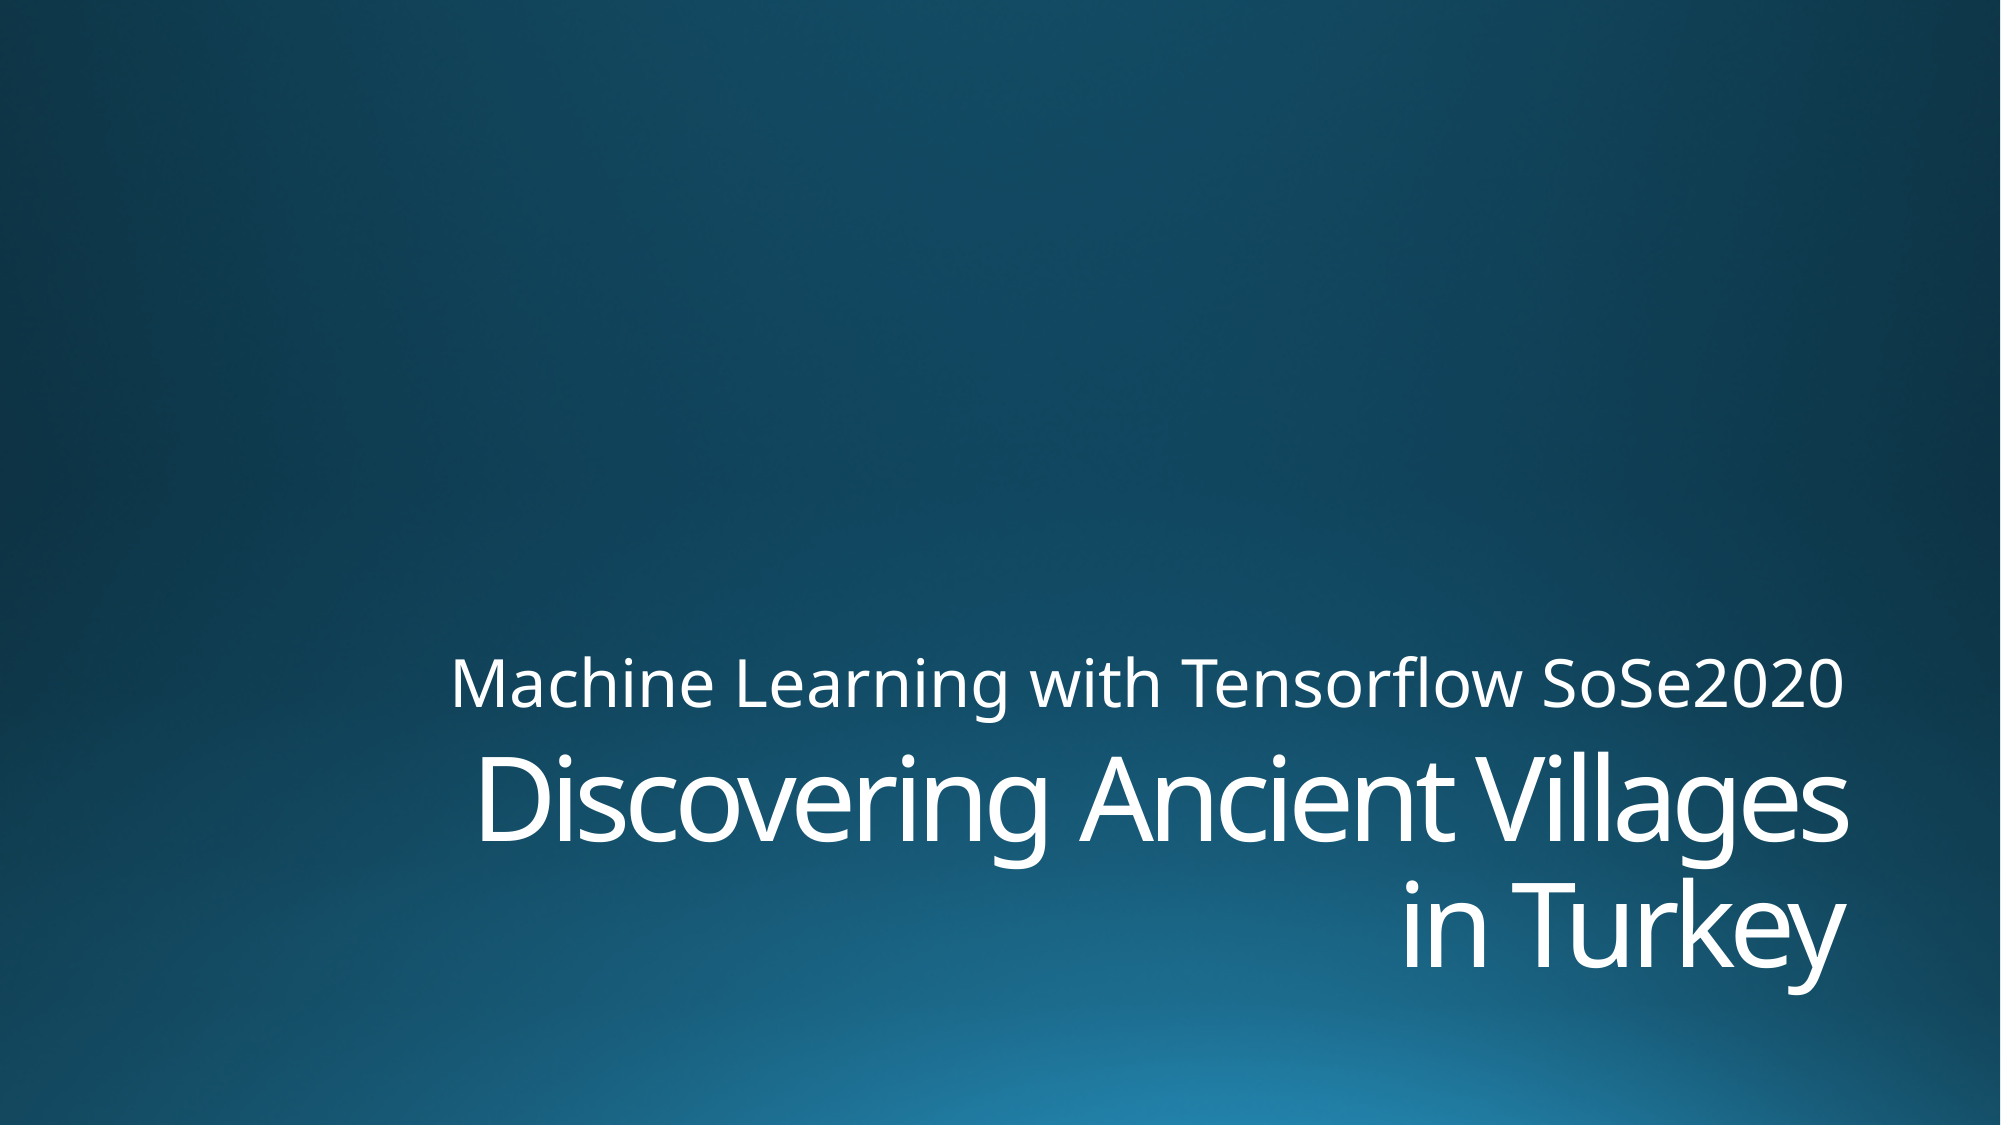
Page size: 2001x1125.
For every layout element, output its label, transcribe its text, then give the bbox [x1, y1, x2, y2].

title Discovering Ancient Villages in Turkey [362, 732, 1863, 1002]
subtitle Machine Learning with Tensorflow SoSe2020 [362, 606, 1863, 730]
picture [0, 0, 2001, 1125]
